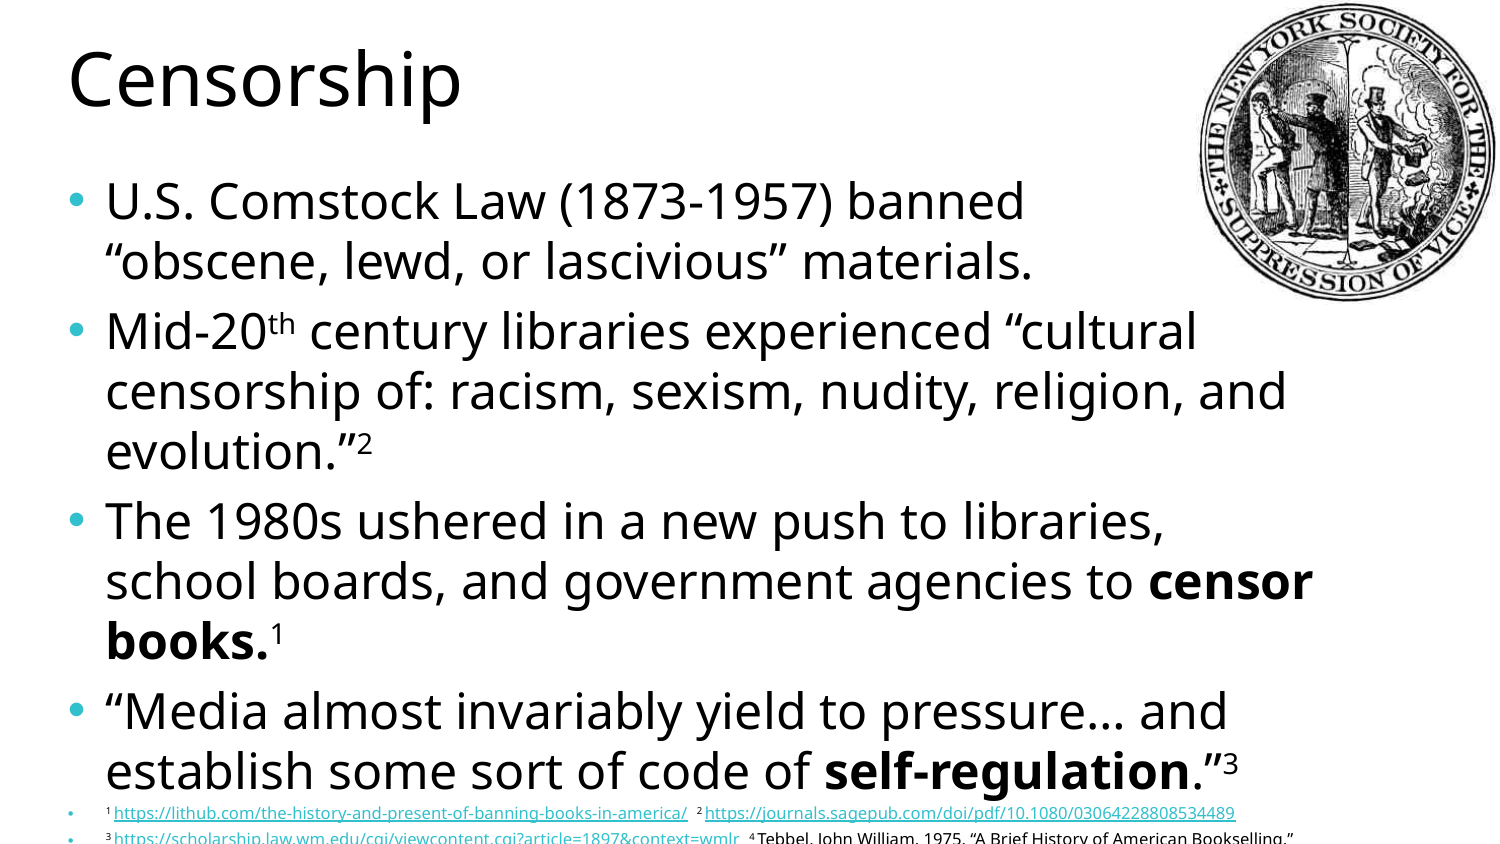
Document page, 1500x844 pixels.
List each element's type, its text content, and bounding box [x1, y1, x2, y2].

picture [1196, 0, 1500, 305]
list U.S. Comstock Law (1873-1957) banned “obscene, lewd, or lascivious” materials. Mid-20th century libraries experienced “cultural censorship of: racism, sexism, nudity, religion, and evolution.”2 The 1980s ushered in a new push to libraries, school boards, and government agencies to censor books.1 “Media almost invariably yield to pressure… and establish some sort of code of self-regulation.”3 1 https://lithub.com/the-history-and-present-of-banning-books-in-america/ 2 https://journals.sagepub.com/doi/pdf/10.1080/03064228808534489 3 https://scholarship.law.wm.edu/cgi/viewcontent.cgi?article=1897&context=wmlr 4 Tebbel, John William. 1975. “A Brief History of American Bookselling.” Image: Public Domain due to age [52, 161, 1444, 615]
title Censorship [52, 41, 1190, 142]
